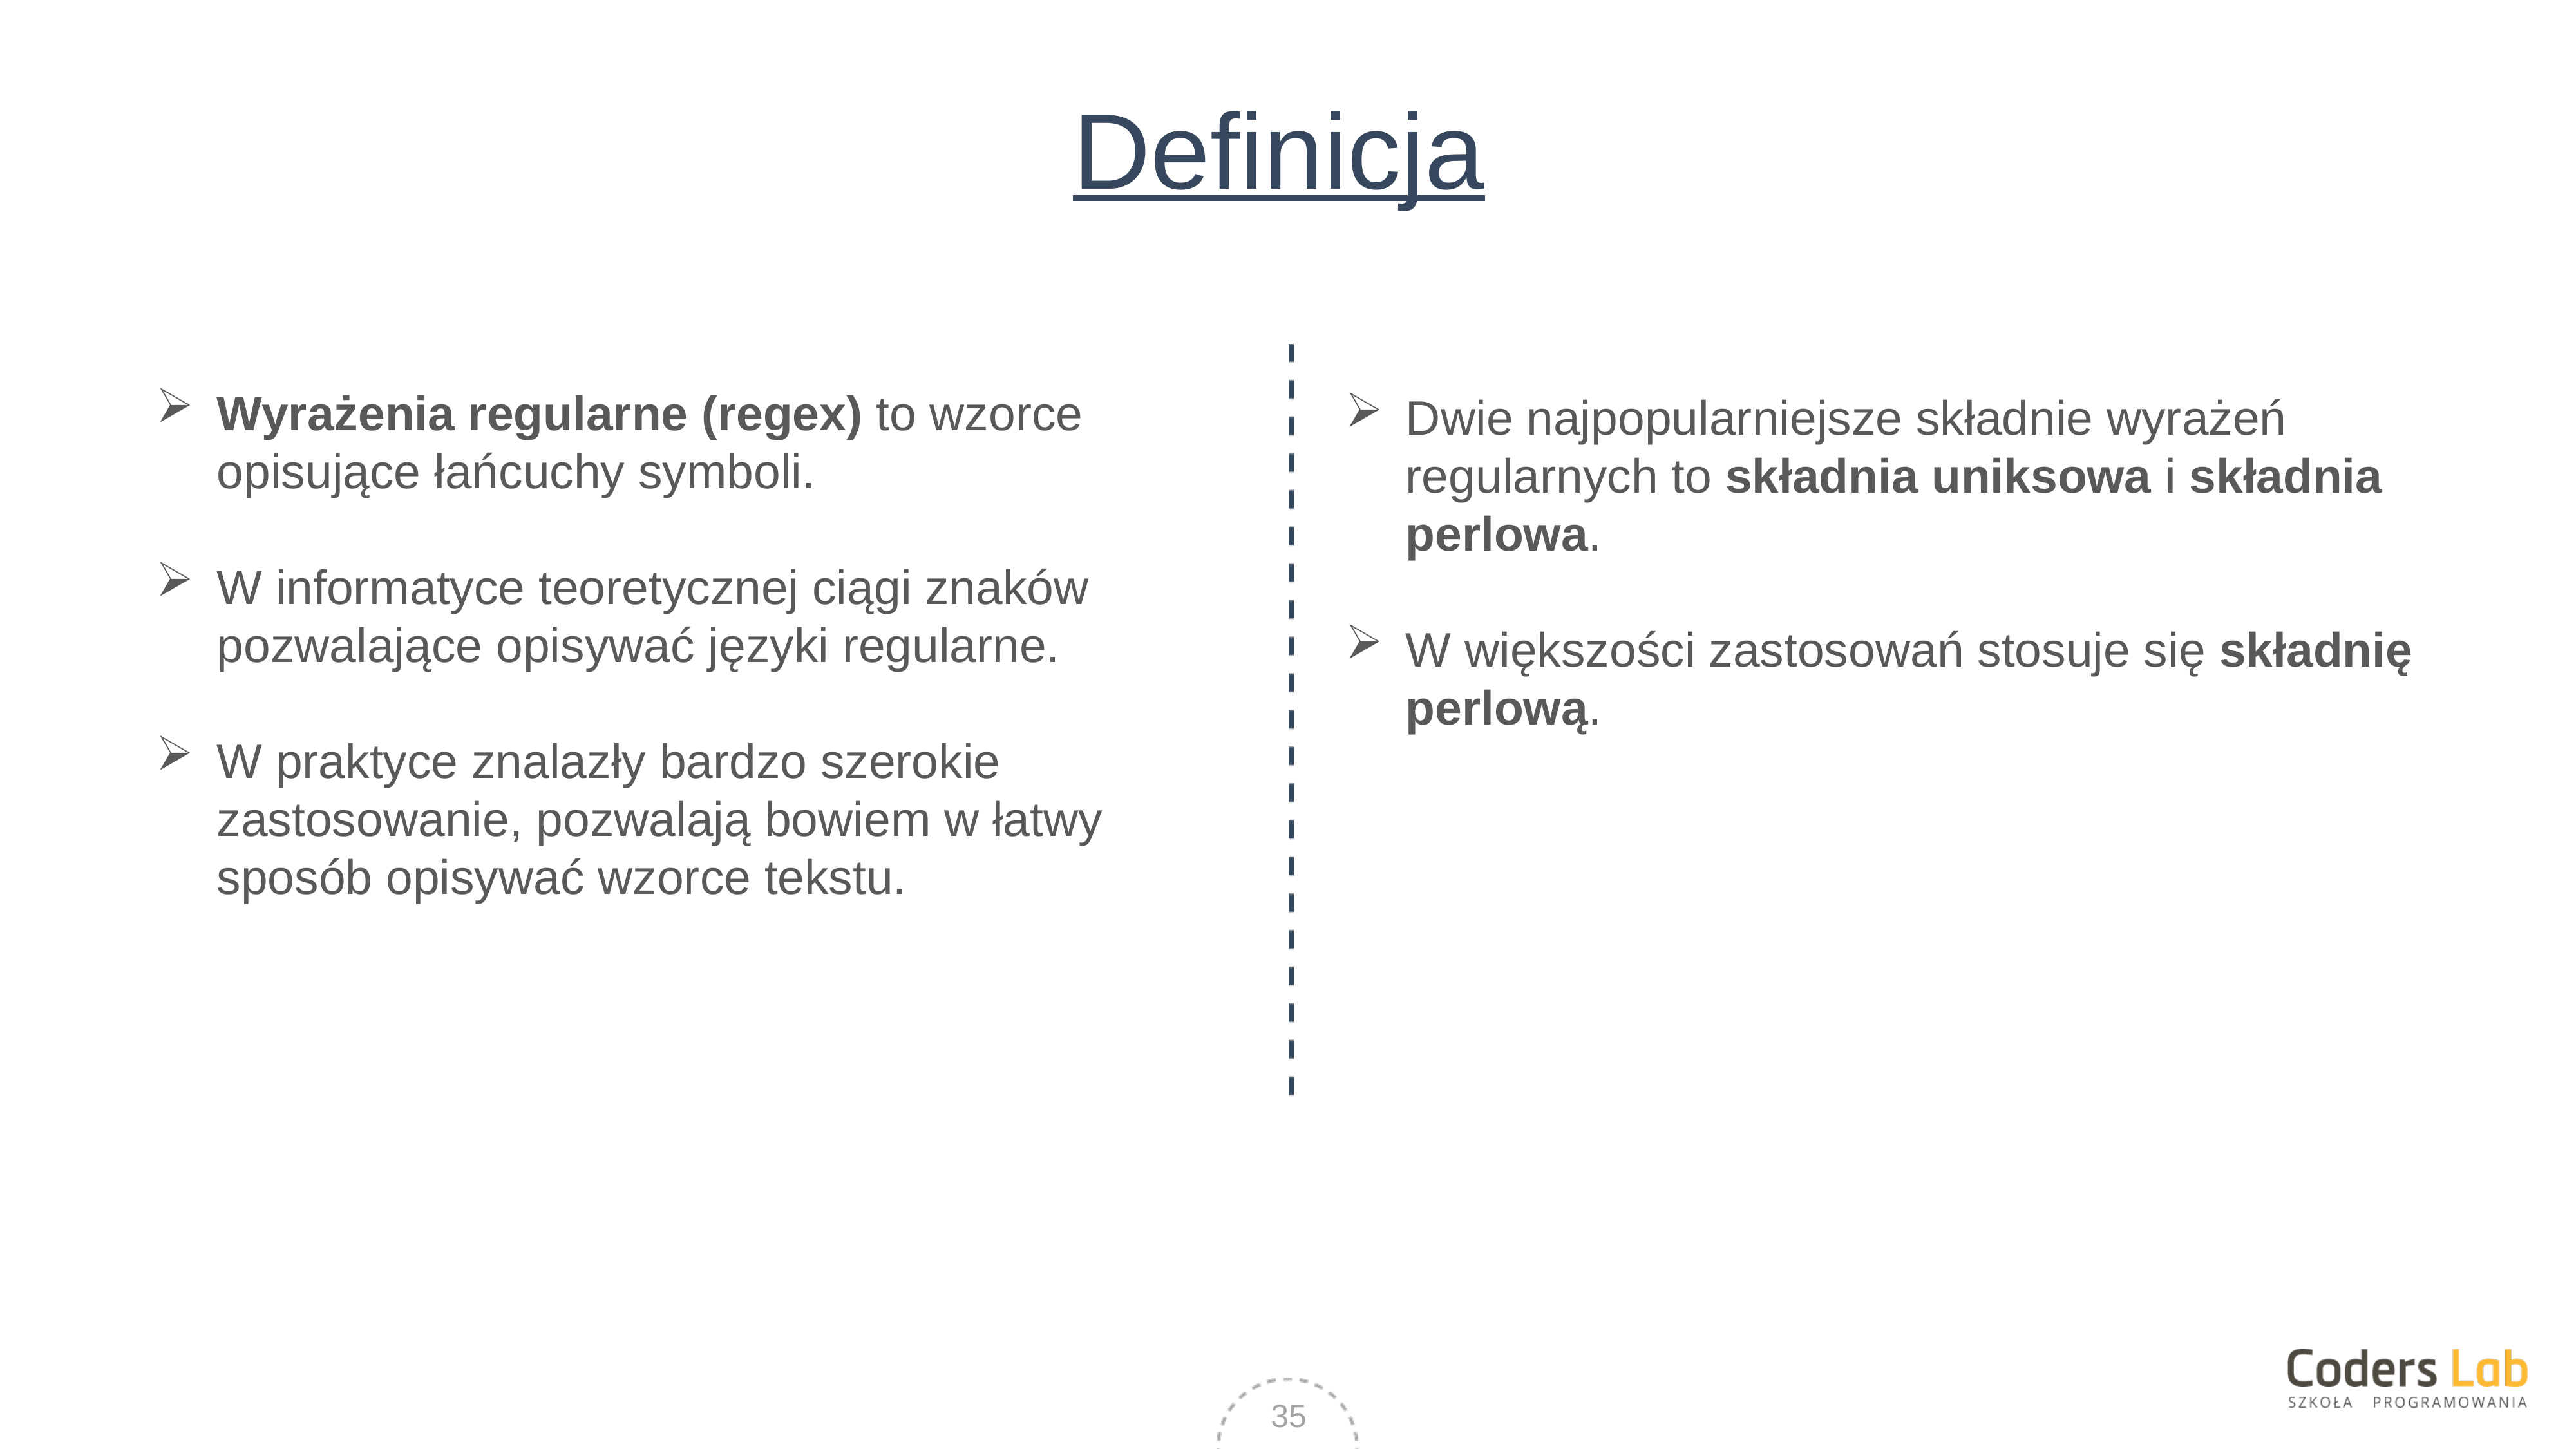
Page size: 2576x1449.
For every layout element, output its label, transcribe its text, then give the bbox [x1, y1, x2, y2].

text_box Wyrażenia regularne (regex) to wzorce opisujące łańcuchy symboli. W informatyce teoretycznej ciągi znaków pozwalające opisywać języki regularne. W praktyce znalazły bardzo szerokie zastosowanie, pozwalają bowiem w łatwy sposób opisywać wzorce tekstu. [147, 377, 1247, 909]
text_box Dwie najpopularniejsze składnie wyrażeń regularnych to składnia uniksowa i składnia perlowa. W większości zastosowań stosuje się składnię perlową. [1336, 382, 2425, 740]
picture [1217, 1378, 1359, 1449]
slide_number 35 [1266, 1395, 1311, 1444]
title Definicja [290, 77, 2269, 208]
picture [1288, 344, 1294, 1103]
picture [2282, 1340, 2533, 1421]
